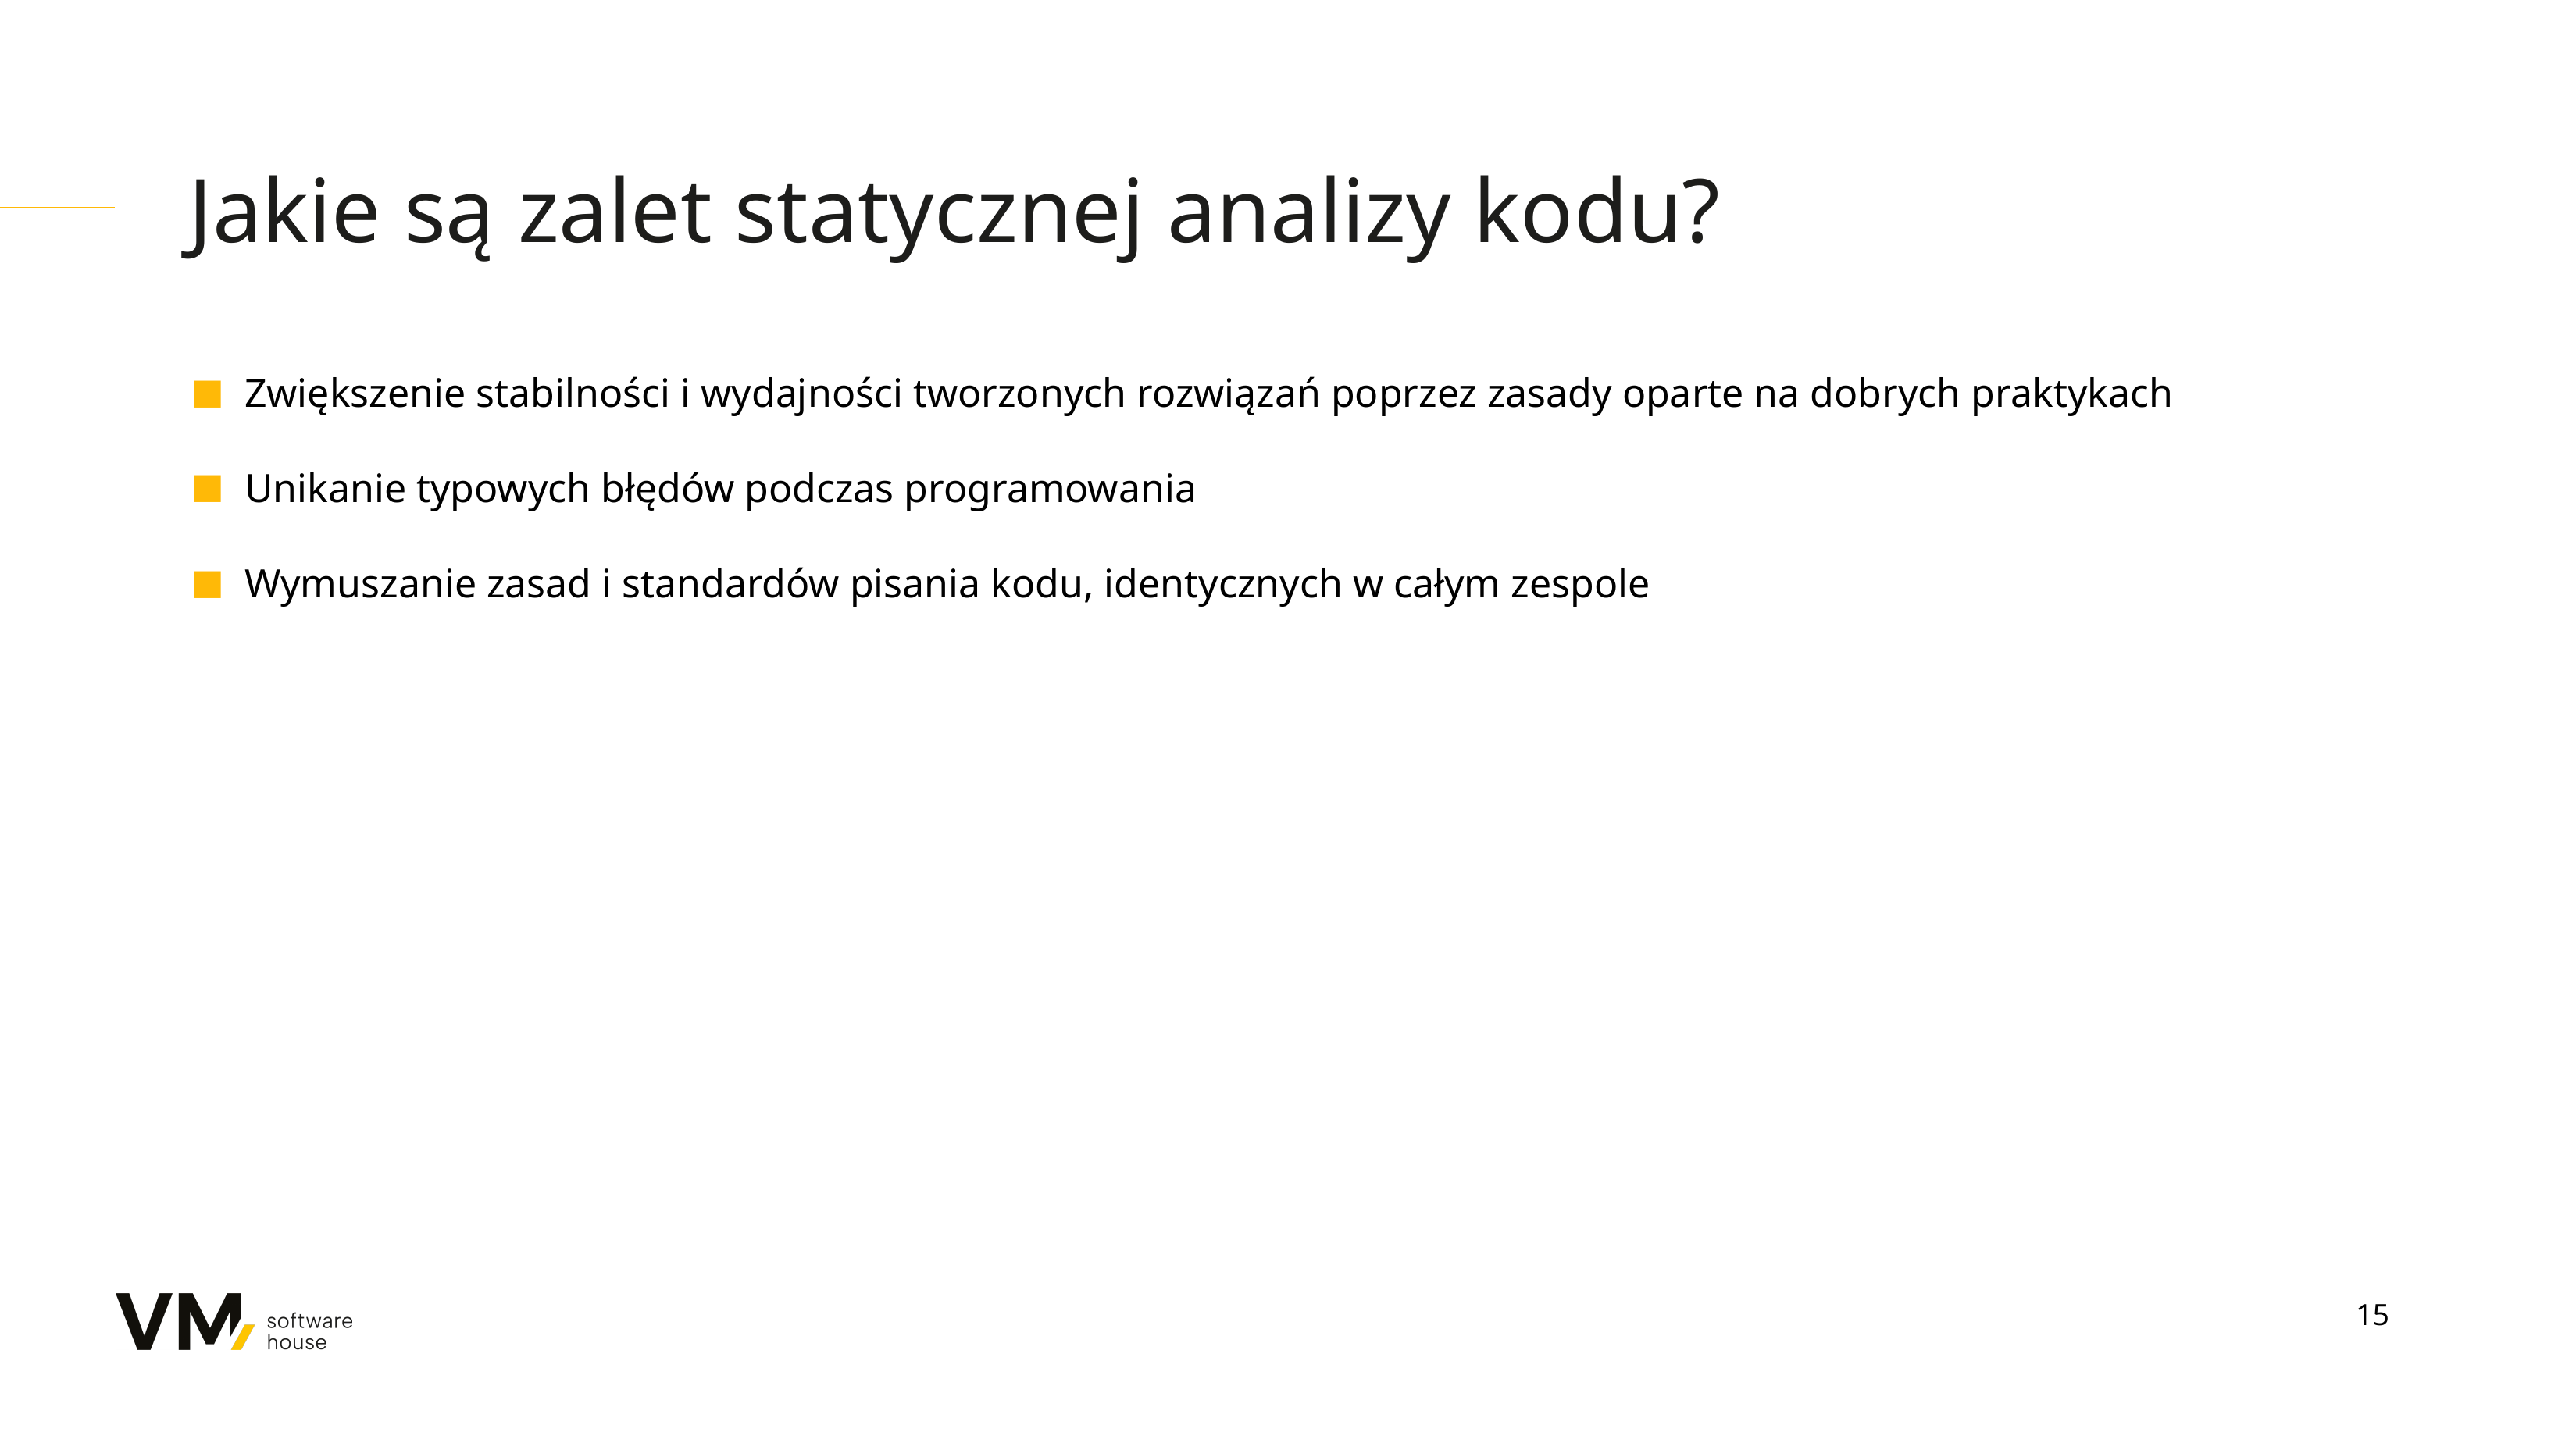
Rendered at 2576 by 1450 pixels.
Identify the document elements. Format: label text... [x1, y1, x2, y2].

title Jakie są zalet statycznej analizy kodu? [177, 148, 2315, 433]
list Zwiększenie stabilności i wydajności tworzonych rozwiązań poprzez zasady oparte na dobrych praktykach Unikanie typowych błędów podczas programowania Wymuszanie zasad i standardów pisania kodu, identycznych w całym zespole [177, 362, 2399, 1227]
picture [116, 1293, 352, 1350]
